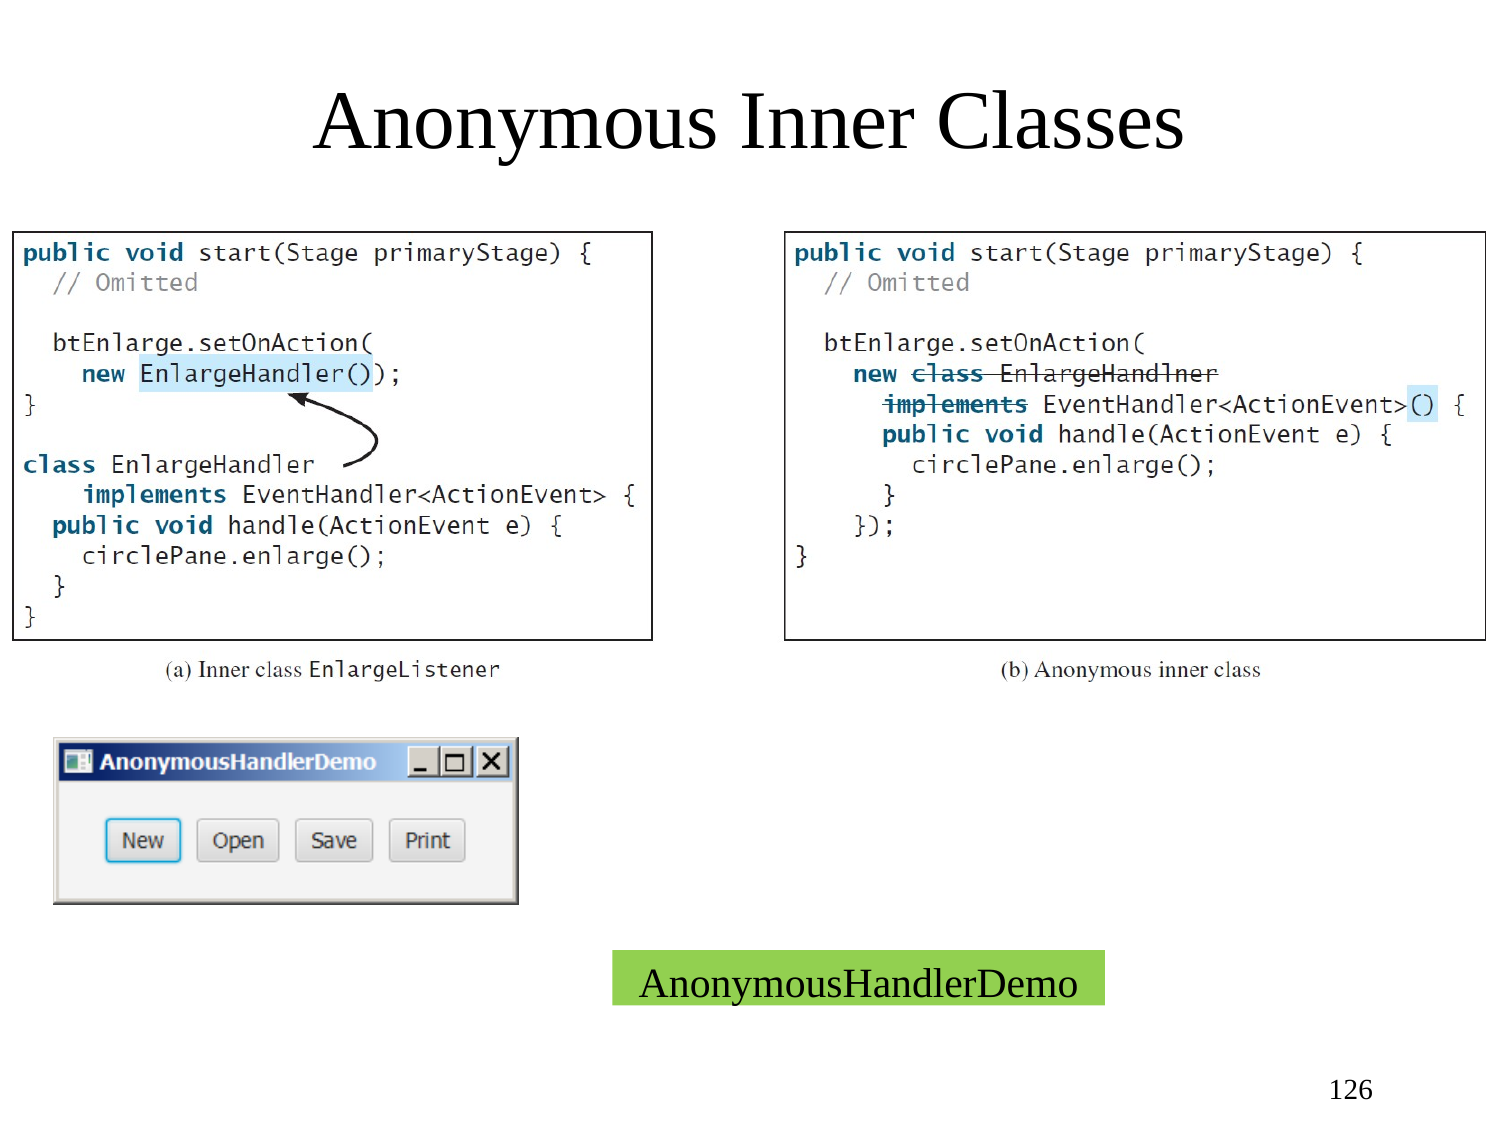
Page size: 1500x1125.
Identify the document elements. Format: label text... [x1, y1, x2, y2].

title Anonymous Inner Classes [310, 63, 1190, 229]
picture [52, 737, 520, 905]
picture [12, 230, 1486, 683]
text_box AnonymousHandlerDemo [612, 950, 1105, 1006]
slide_number 126 [1322, 1070, 1381, 1125]
